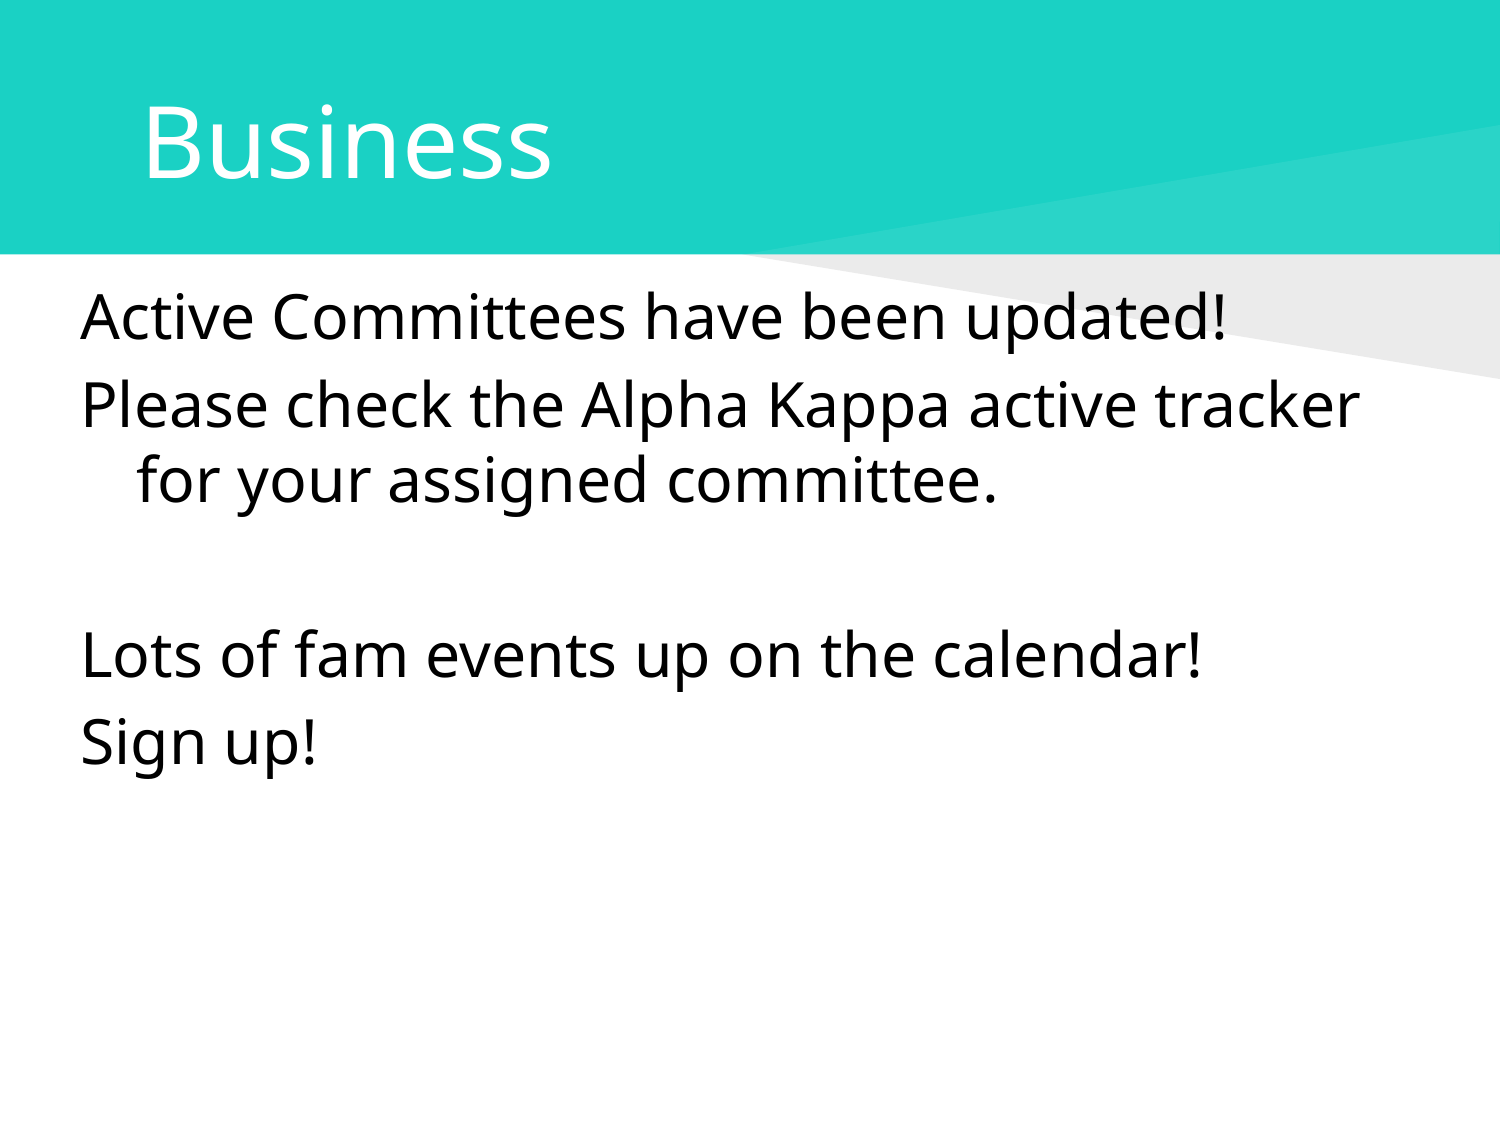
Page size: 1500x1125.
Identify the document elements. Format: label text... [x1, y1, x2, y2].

title Business [75, 45, 1425, 233]
list Active Committees have been updated! Please check the Alpha Kappa active tracker for your assigned committee. Lots of fam events up on the calendar! Sign up! [65, 262, 1416, 1078]
